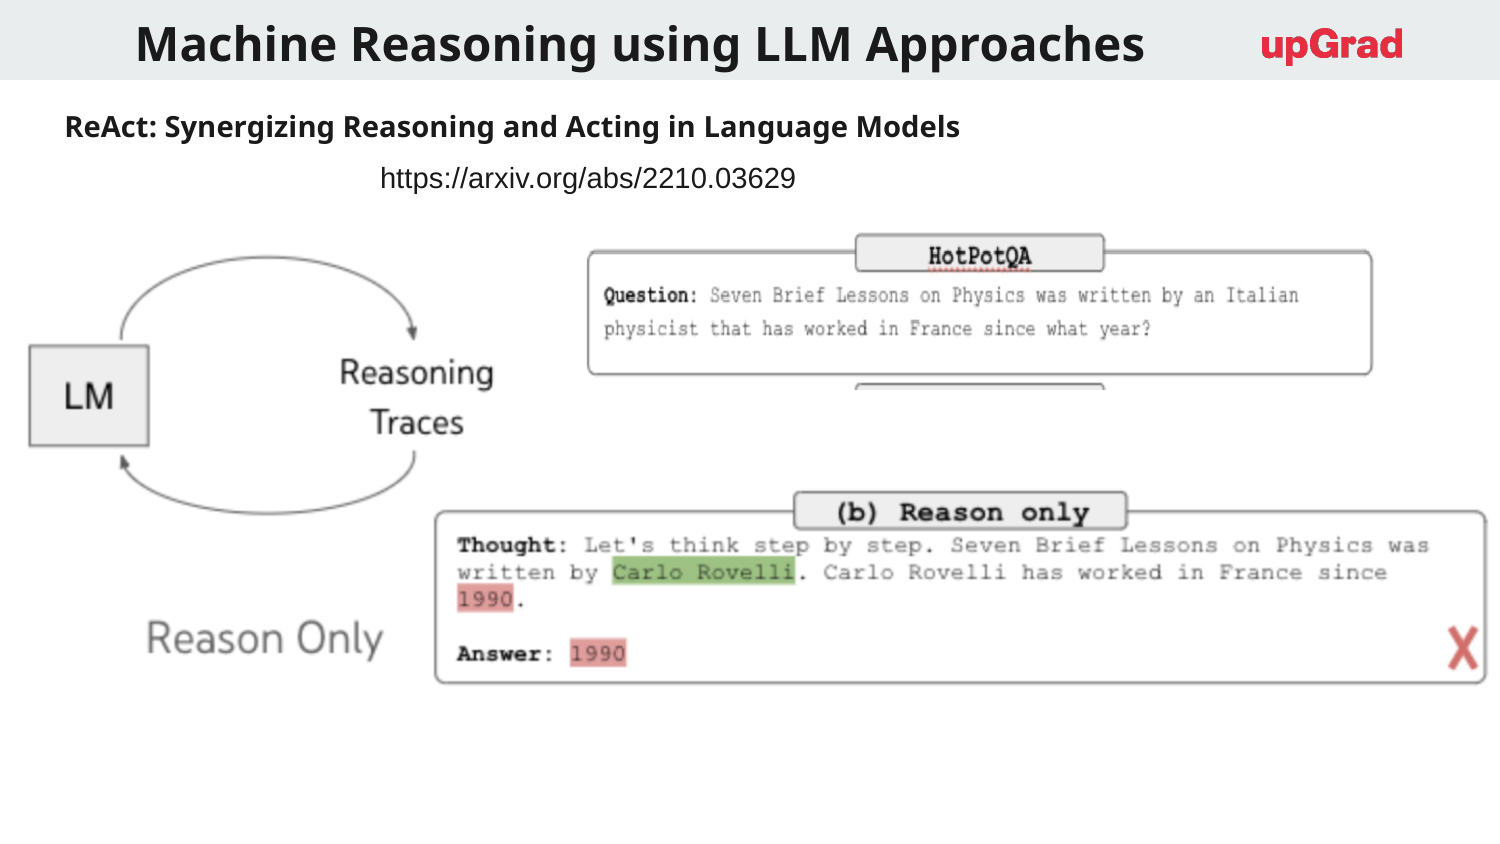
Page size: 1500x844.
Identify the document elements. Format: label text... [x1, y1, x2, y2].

picture [8, 192, 1500, 702]
picture [557, 208, 1433, 390]
picture [1262, 28, 1402, 66]
text_box https://arxiv.org/abs/2210.03629 [365, 151, 1142, 202]
text_box ReAct: Synergizing Reasoning and Acting in Language Models [49, 100, 1263, 221]
title Machine Reasoning using LLM Approaches [119, 0, 1381, 87]
